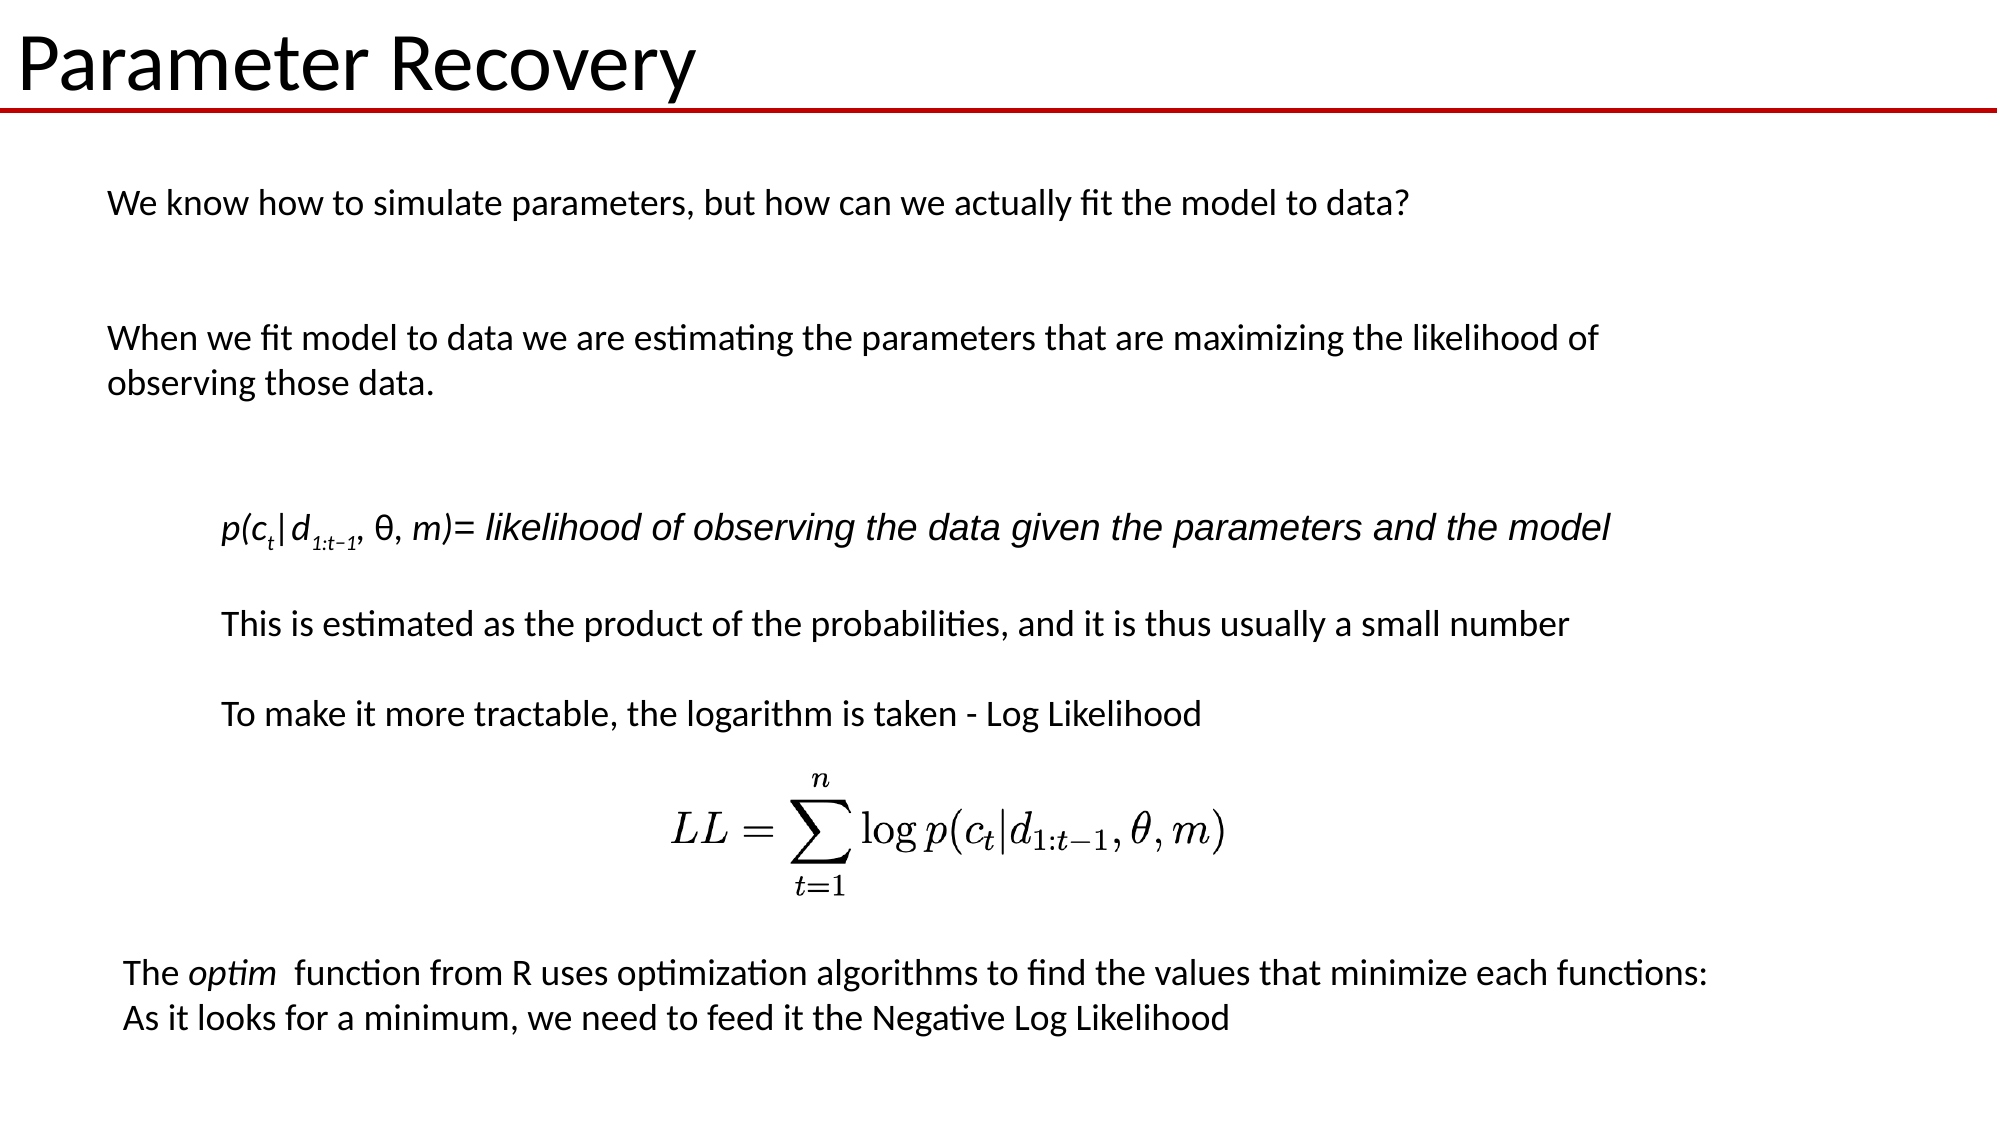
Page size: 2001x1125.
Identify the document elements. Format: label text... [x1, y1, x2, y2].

picture [655, 744, 1258, 927]
text_box Parameter Recovery [2, 0, 1308, 110]
text_box The optim function from R uses optimization algorithms to find the values that minimize each functions: As it looks for a minimum, we need to feed it the Negative Log Likelihood [108, 940, 1777, 1046]
text_box Parameter Recovery [2, 111, 1308, 115]
text_box We know how to simulate parameters, but how can we actually fit the model to data? When we fit model to data we are estimating the parameters that are maximizing the likelihood of observing those data. [92, 171, 1681, 411]
text_box p(ct|d1:t−1, θ, m)= likelihood of observing the data given the parameters and the model This is estimated as the product of the probabilities, and it is thus usually a small number To make it more tractable, the logarithm is taken - Log Likelihood [206, 495, 1875, 832]
